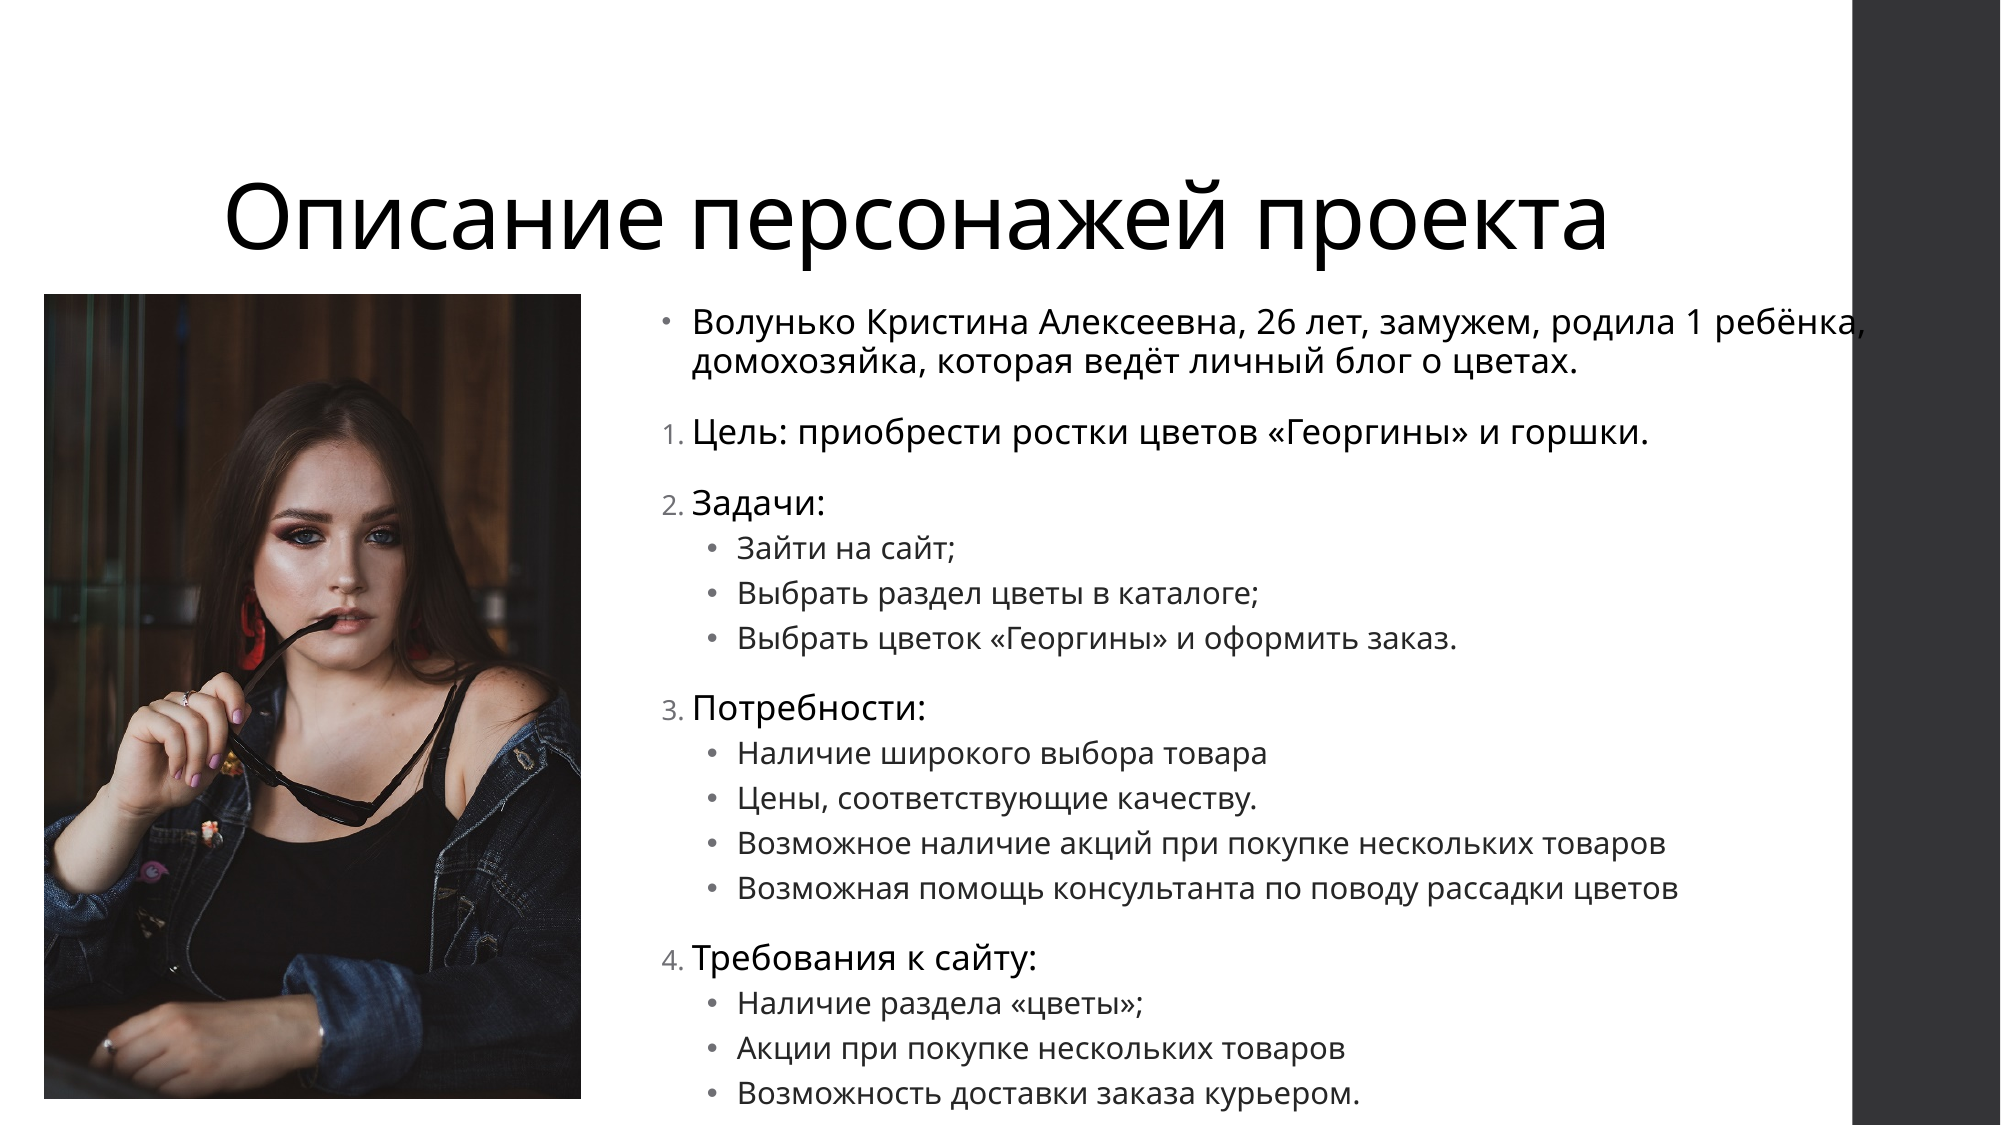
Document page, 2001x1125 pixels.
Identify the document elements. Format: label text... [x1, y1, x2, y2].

list Волунько Кристина Алексеевна, 26 лет, замужем, родила 1 ребёнка, домохозяйка, которая ведёт личный блог о цветах. Цель: приобрести ростки цветов «Георгины» и горшки. Задачи: Зайти на сайт; Выбрать раздел цветы в каталоге; Выбрать цветок «Георгины» и оформить заказ. Потребности: Наличие широкого выбора товара Цены, соответствующие качеству. Возможное наличие акций при покупке нескольких товаров Возможная помощь консультанта по поводу рассадки цветов Требования к сайту: Наличие раздела «цветы»; Акции при покупке нескольких товаров Возможность доставки заказа курьером. [646, 294, 1888, 1125]
title Описание персонажей проекта [206, 60, 1797, 278]
picture [44, 294, 581, 1099]
